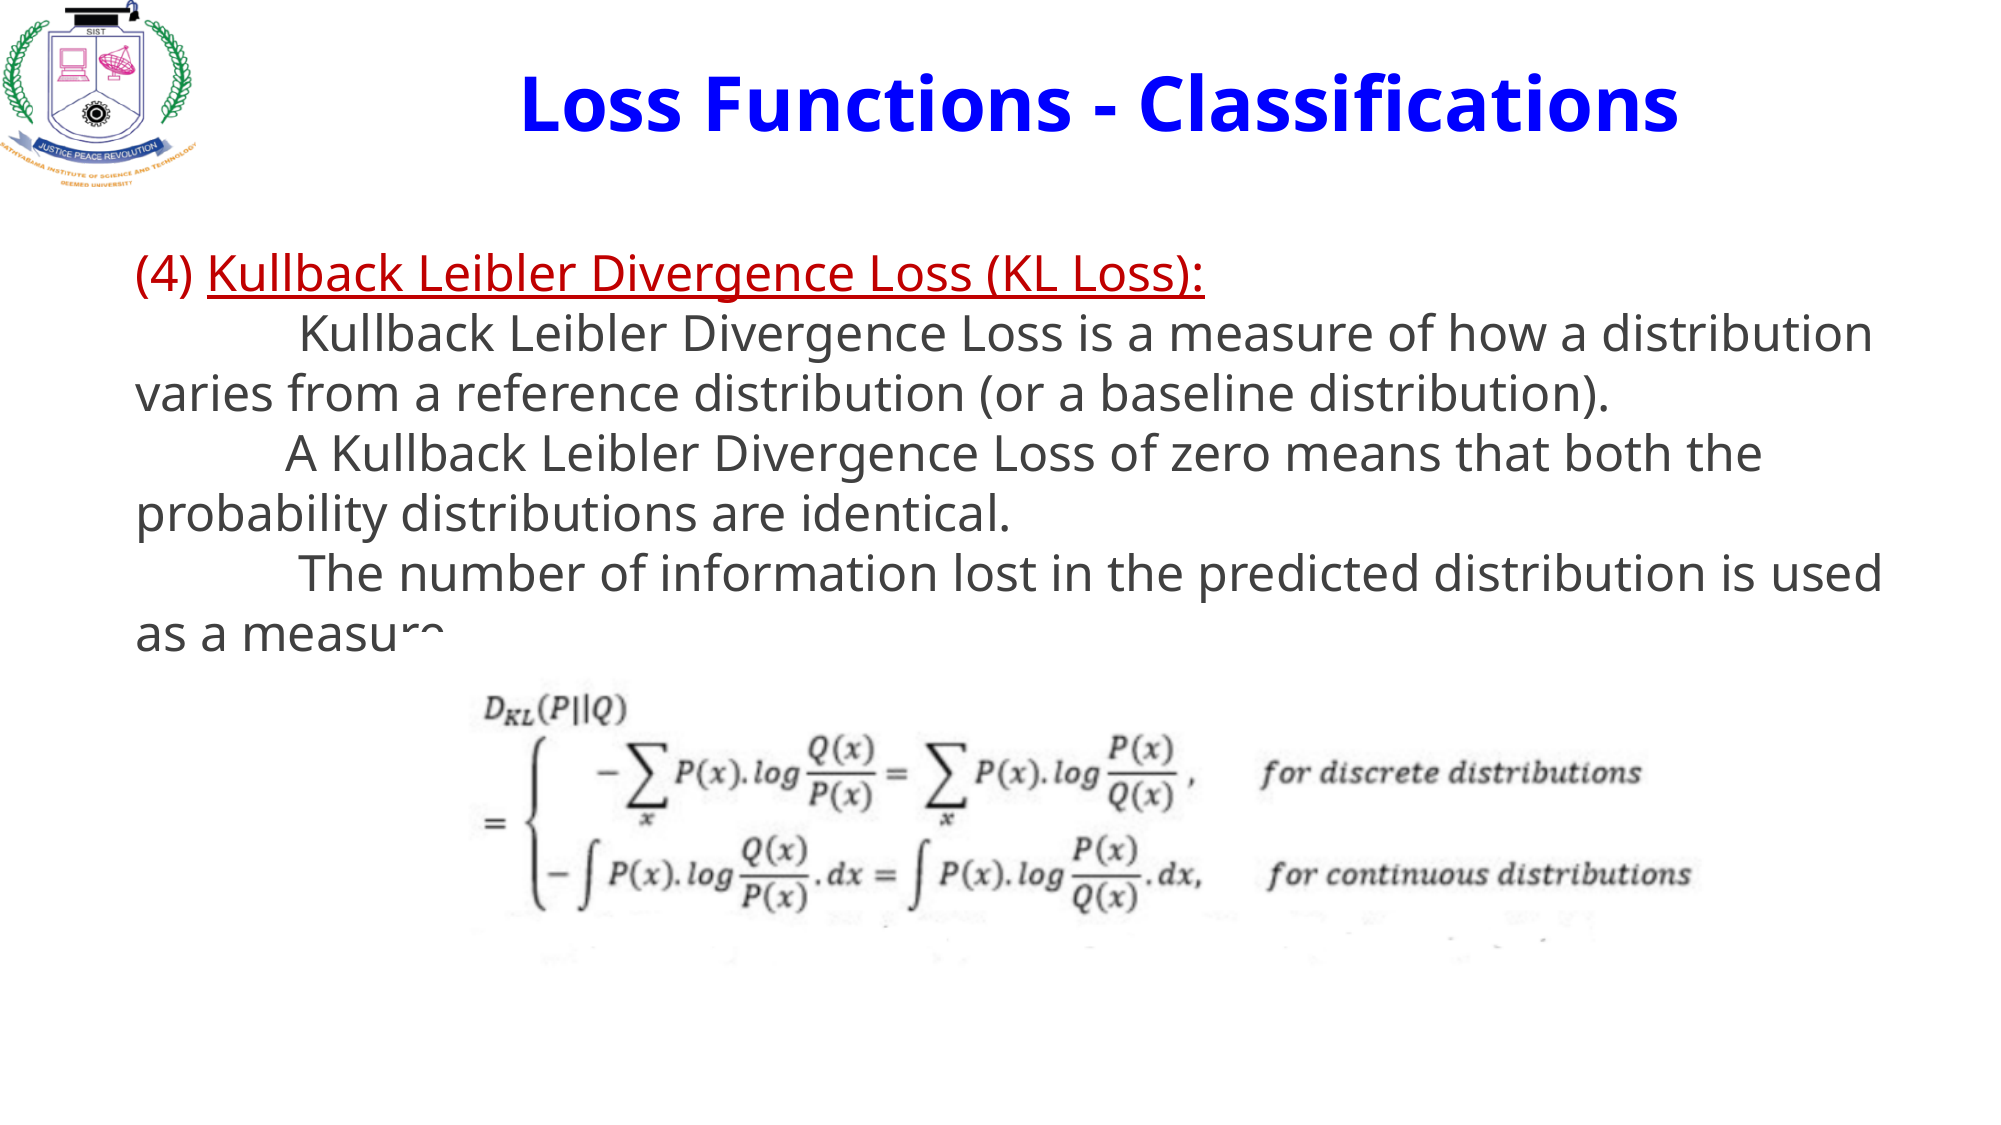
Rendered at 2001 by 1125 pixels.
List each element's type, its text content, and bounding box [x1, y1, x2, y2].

text_box (4) Kullback Leibler Divergence Loss (KL Loss): Kullback Leibler Divergence Loss is a measure of how a distribution varies from a reference distribution (or a baseline distribution). A Kullback Leibler Divergence Loss of zero means that both the probability distributions are identical. The number of information lost in the predicted distribution is used as a measure. [120, 233, 1931, 669]
title Loss Functions - Classifications [256, 53, 1943, 156]
picture [400, 632, 1827, 1072]
picture [0, 0, 196, 187]
